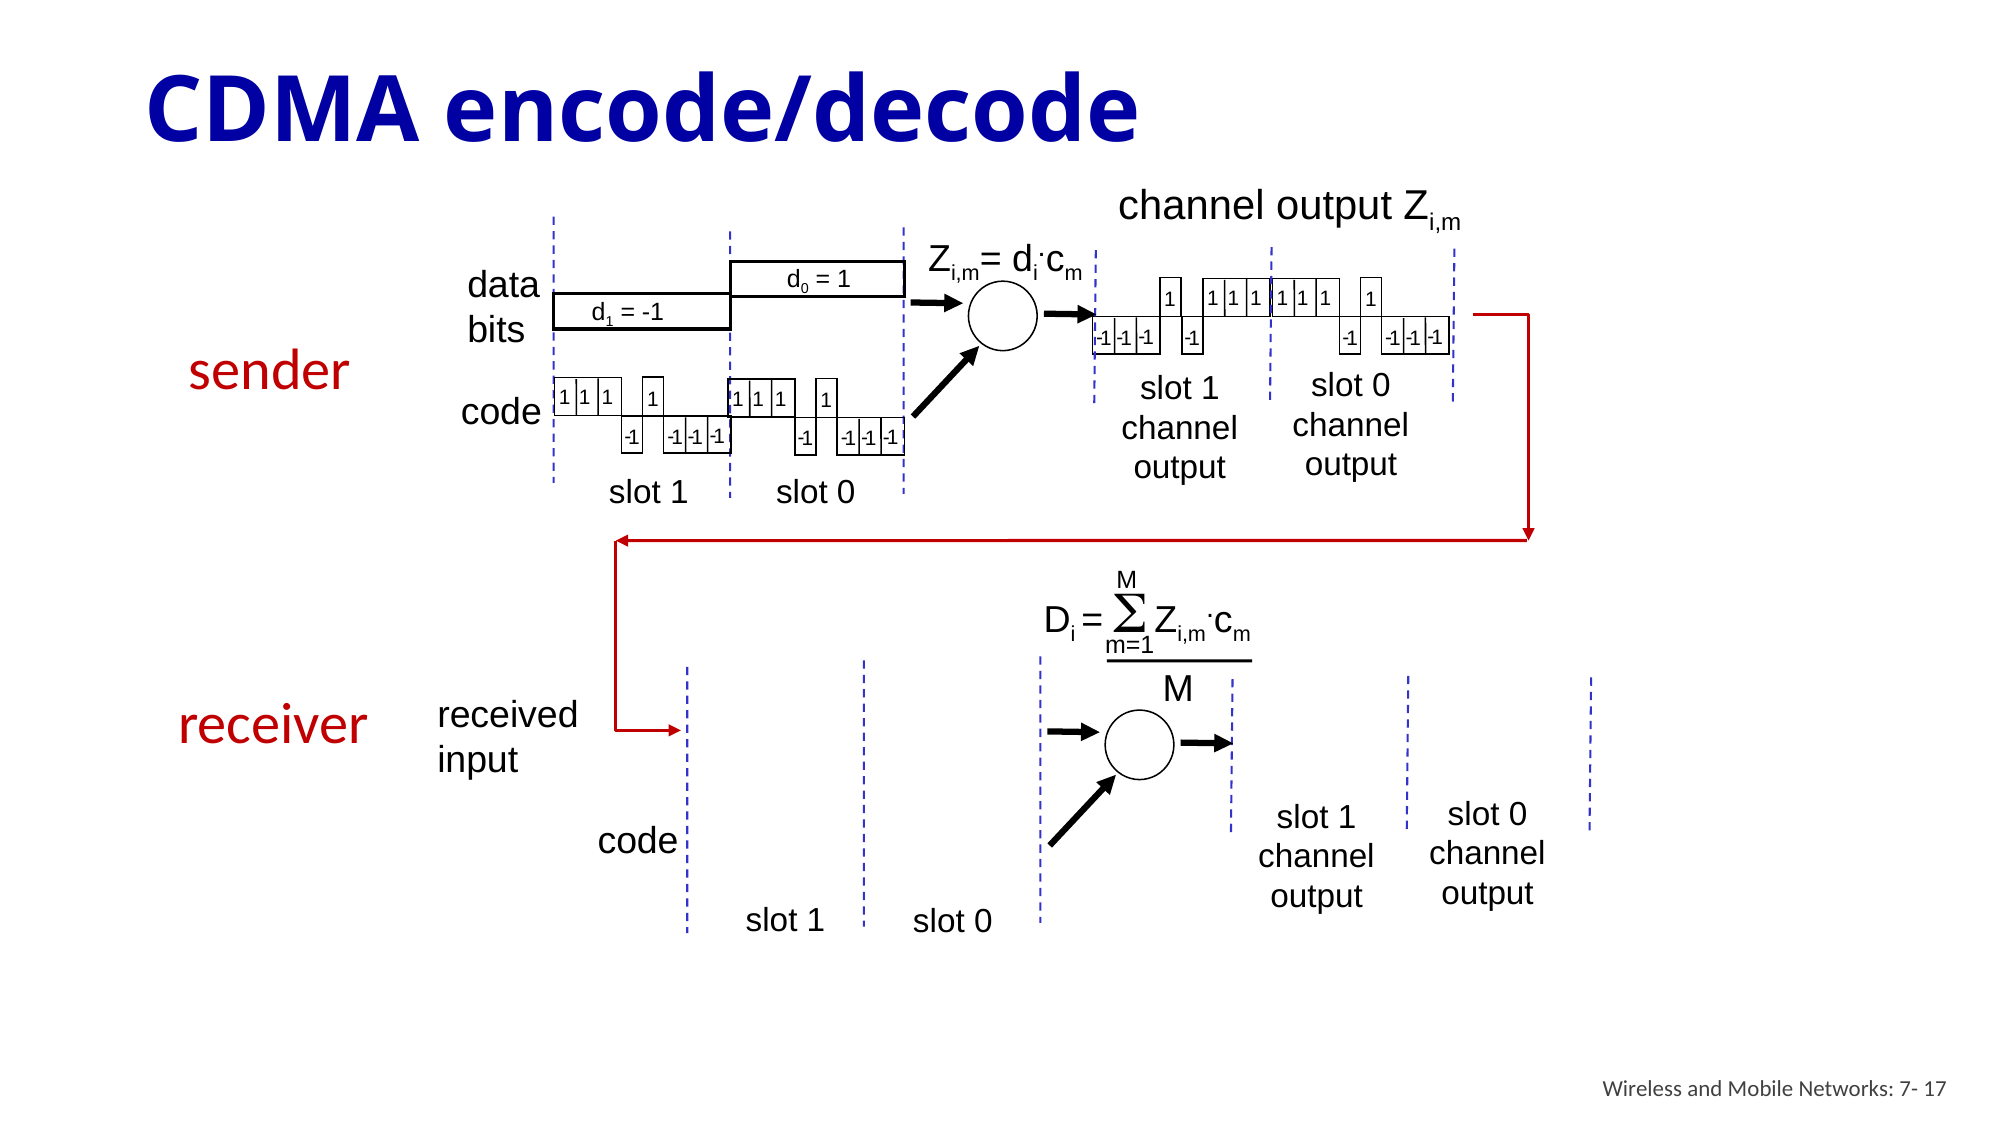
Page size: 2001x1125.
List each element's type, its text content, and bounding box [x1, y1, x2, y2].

text_box slot 0 [898, 892, 1008, 947]
text_box sender [173, 323, 366, 409]
text_box slot 0 channel output [1414, 784, 1561, 919]
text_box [717, 254, 924, 458]
text_box [1047, 725, 1100, 739]
text_box received input [422, 682, 594, 788]
text_box [1180, 737, 1234, 750]
text_box receiver [163, 677, 384, 763]
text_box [543, 216, 750, 483]
text_box [1105, 717, 1174, 780]
text_box [924, 346, 980, 405]
text_box [1049, 774, 1116, 846]
text_box [617, 534, 1527, 547]
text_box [1022, 555, 1272, 717]
slide_number Wireless and Mobile Networks: 7- 17 [1512, 1056, 1963, 1117]
text_box slot 1 [594, 483, 704, 517]
text_box slot 1 [730, 891, 841, 946]
text_box [924, 296, 964, 310]
text_box slot 0 channel output [1277, 357, 1425, 490]
text_box [968, 293, 1038, 351]
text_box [1287, 276, 1468, 357]
title CDMA encode/decode [129, 38, 1855, 186]
text_box [615, 540, 681, 737]
text_box slot 0 [761, 463, 871, 518]
text_box code [446, 379, 543, 440]
text_box slot 1 channel output [1243, 787, 1390, 922]
text_box data bits [452, 252, 543, 357]
text_box channel output Zi,m [1090, 171, 1489, 243]
text_box [1472, 314, 1535, 541]
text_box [1081, 276, 1287, 357]
text_box Zi,m= di.cm [913, 213, 1098, 293]
text_box slot 1 channel output [1106, 358, 1254, 493]
text_box code [582, 808, 694, 868]
